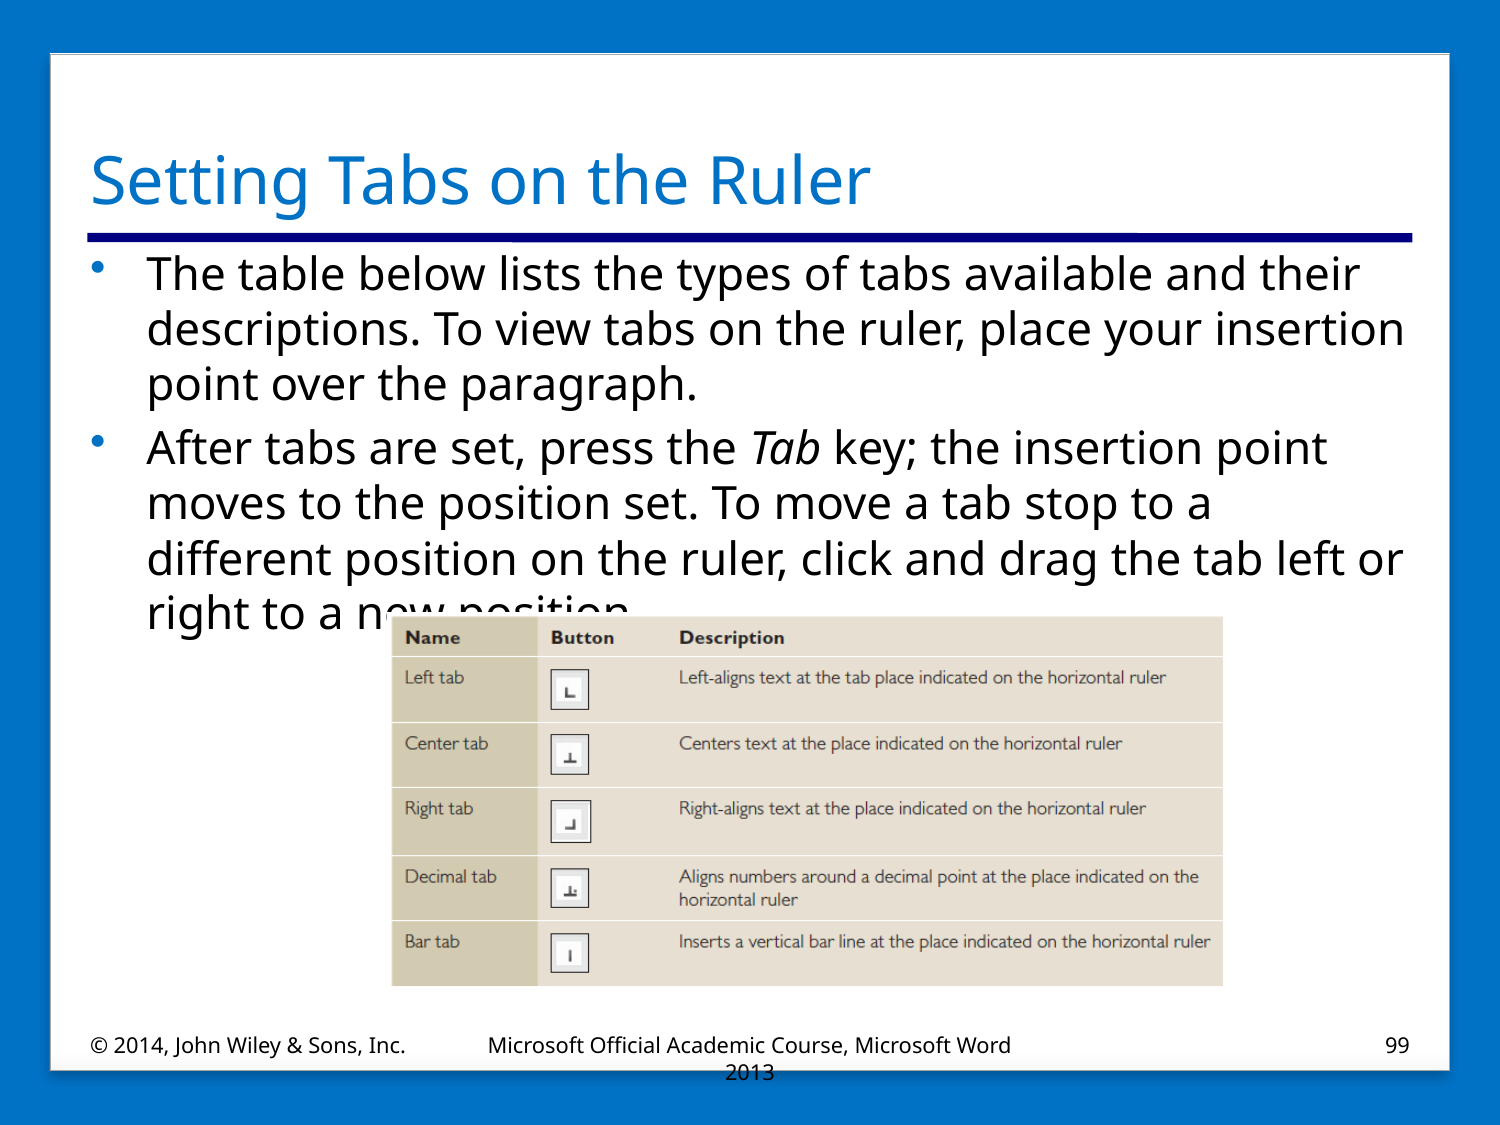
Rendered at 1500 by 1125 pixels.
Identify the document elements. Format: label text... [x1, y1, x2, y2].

footer Microsoft Official Academic Course, Microsoft Word 2013 [449, 1024, 1051, 1103]
slide_number © 2014, John Wiley & Sons, Inc. [74, 1024, 426, 1103]
title Setting Tabs on the Ruler [74, 74, 1426, 226]
picture [387, 612, 1235, 996]
list The table below lists the types of tabs available and their descriptions. To view tabs on the ruler, place your insertion point over the paragraph. After tabs are set, press the Tab key; the insertion point moves to the position set. To move a tab stop to a different position on the ruler, click and drag the tab left or right to a new position. [75, 237, 1425, 1063]
slide_number 99 [1074, 1024, 1426, 1103]
